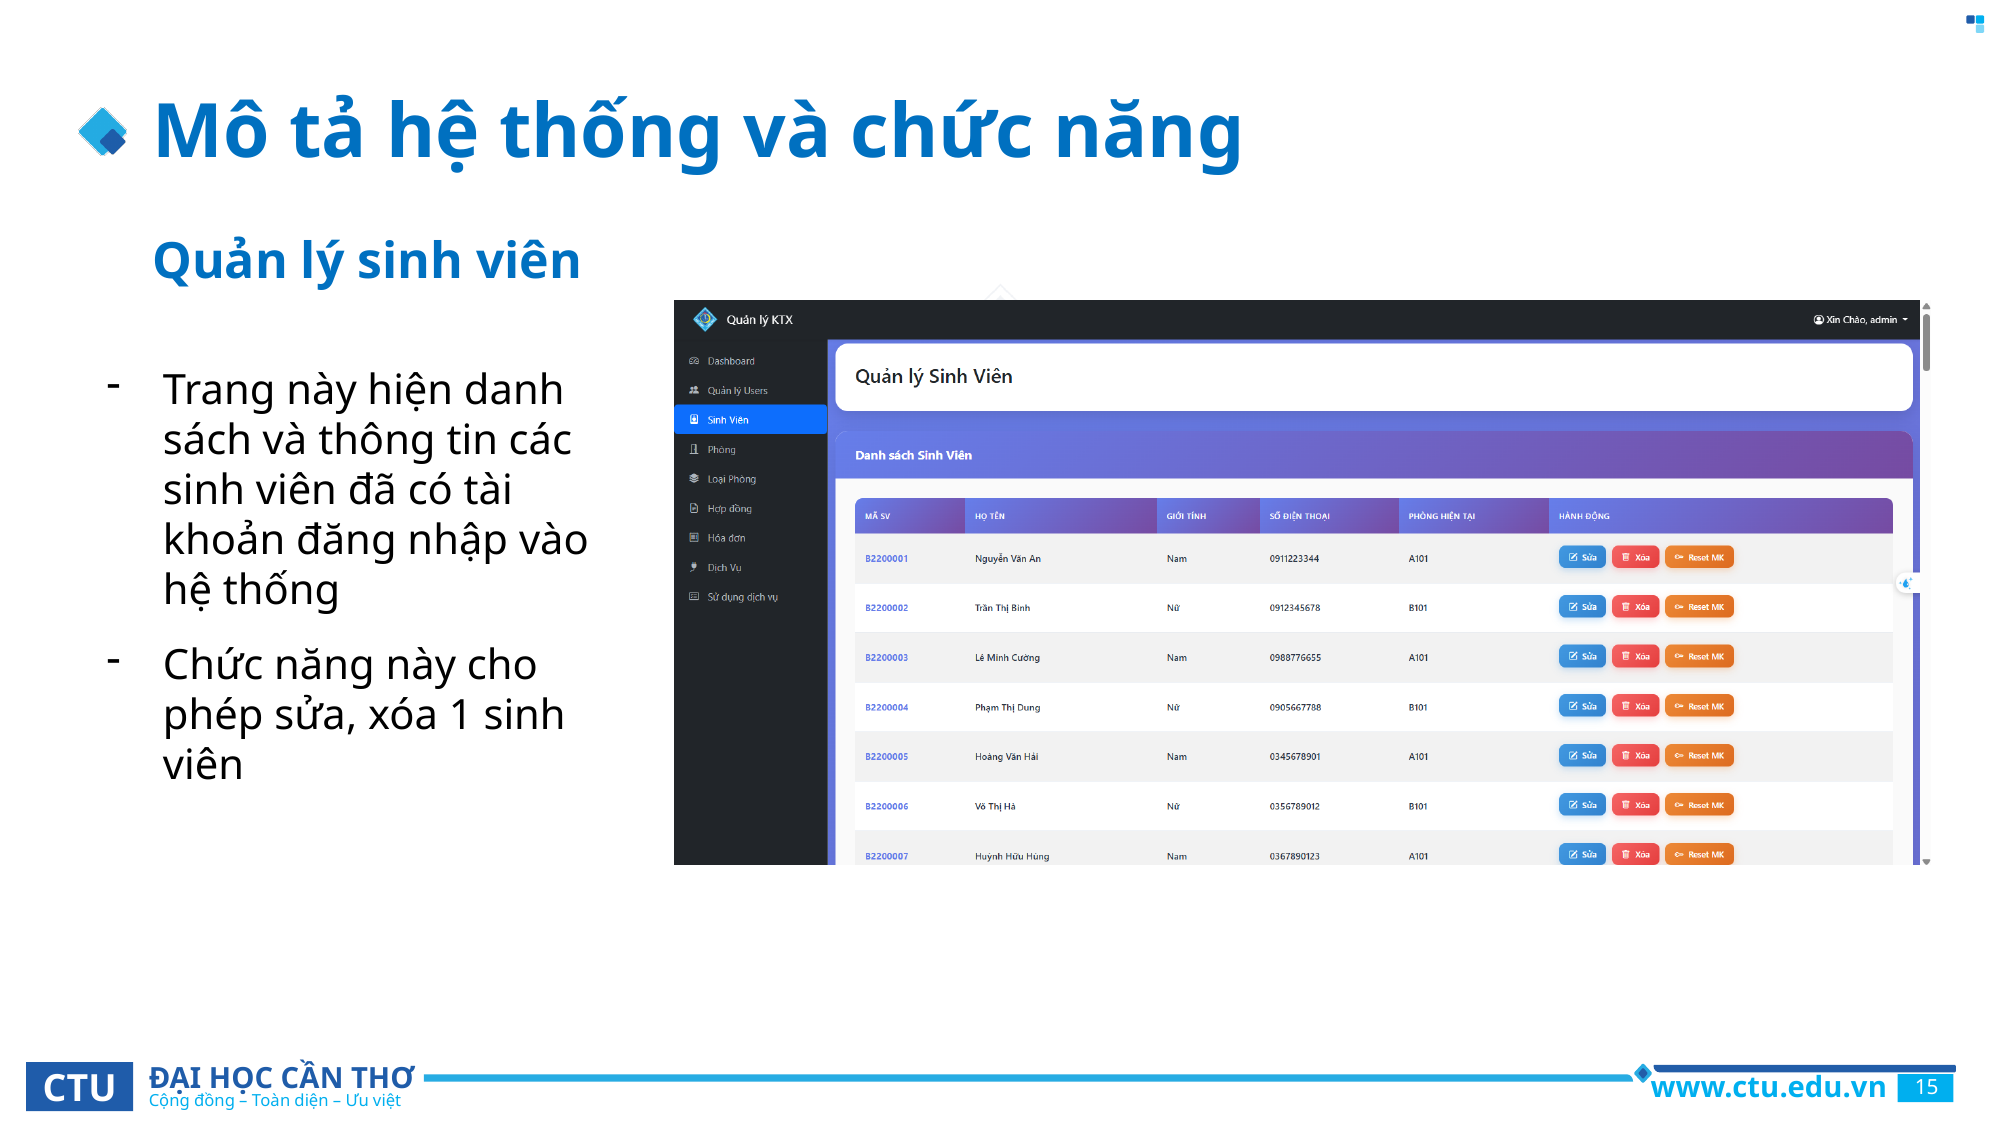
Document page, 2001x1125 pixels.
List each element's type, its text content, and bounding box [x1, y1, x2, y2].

picture [78, 107, 127, 156]
text_box Quản lý sinh viên [137, 209, 871, 315]
text_box Trang này hiện danh sách và thông tin các sinh viên đã có tài khoản đăng nhập vào hệ thống Chức năng này cho phép sửa, xóa 1 sinh viên [91, 355, 655, 849]
picture [674, 300, 1931, 865]
title Mô tả hệ thống và chức năng [137, 24, 1863, 243]
